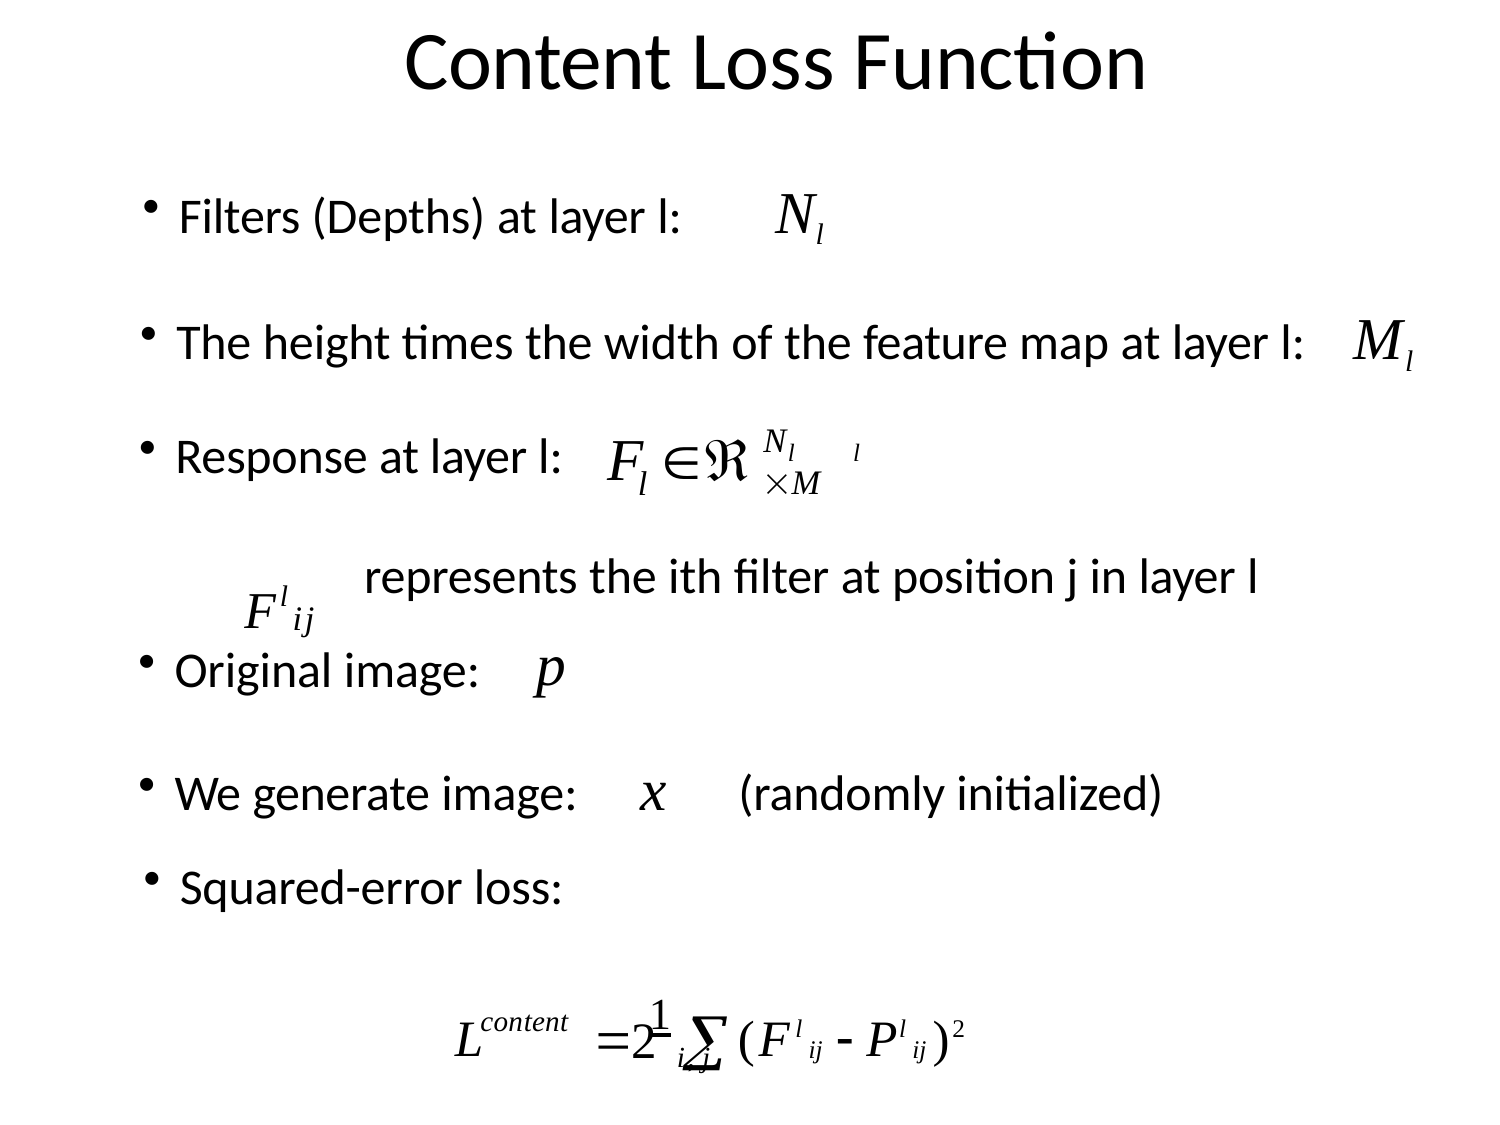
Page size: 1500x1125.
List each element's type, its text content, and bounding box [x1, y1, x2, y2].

title Content Loss Function [402, 4, 1155, 194]
text_box Flij [238, 539, 327, 649]
text_box L  1 (Flij  Plij )2 [448, 939, 982, 1080]
text_box (randomly initialized) [736, 758, 1170, 821]
text_box N M [761, 415, 852, 501]
text_box F  [605, 418, 761, 493]
text_box Filters (Depths) at layer l: Nl The height times the width of the feature map at layer l: [135, 172, 1317, 370]
text_box Response at layer l: [137, 421, 570, 484]
text_box Ml [1347, 298, 1424, 378]
text_box Squared-error loss: [141, 852, 569, 915]
text_box l [852, 434, 863, 467]
text_box x [638, 748, 669, 822]
text_box represents the ith filter at position j in layer l [362, 541, 1269, 604]
text_box l [635, 493, 650, 503]
text_box We generate image: [136, 758, 584, 821]
text_box p [534, 623, 568, 698]
text_box Original image: [136, 635, 484, 698]
